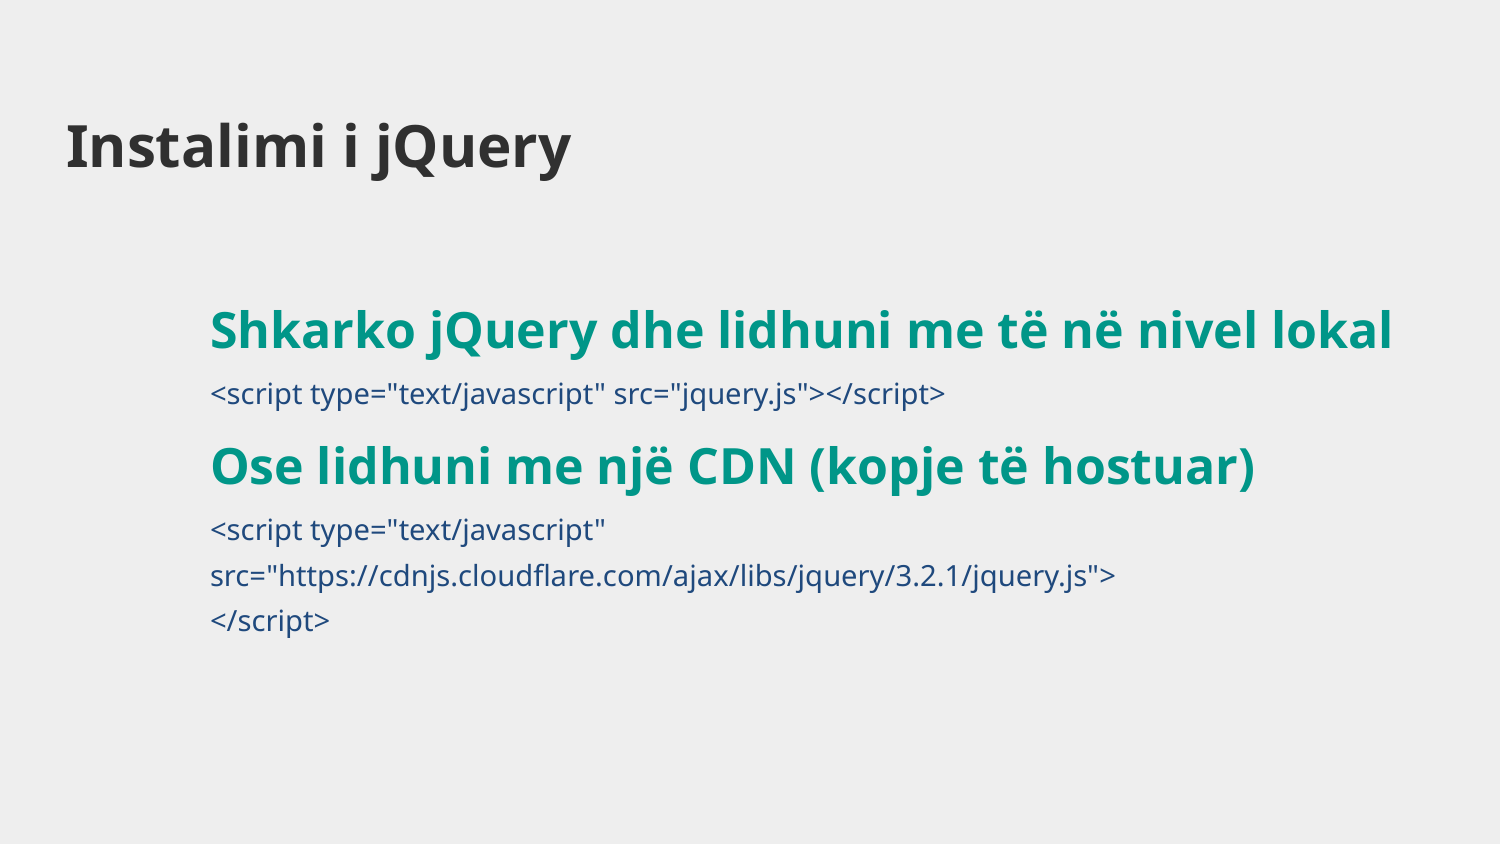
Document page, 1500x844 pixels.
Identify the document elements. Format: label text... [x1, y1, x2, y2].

title Instalimi i jQuery [51, 72, 1449, 167]
list Shkarko jQuery dhe lidhuni me të në nivel lokal <script type="text/javascript" src="jquery.js"></script> Ose lidhuni me një CDN (kopje të hostuar) <script type="text/javascript" src="https://cdnjs.cloudflare.com/ajax/libs/jquery/3.2.1/jquery.js"> </script> [120, 178, 1449, 740]
